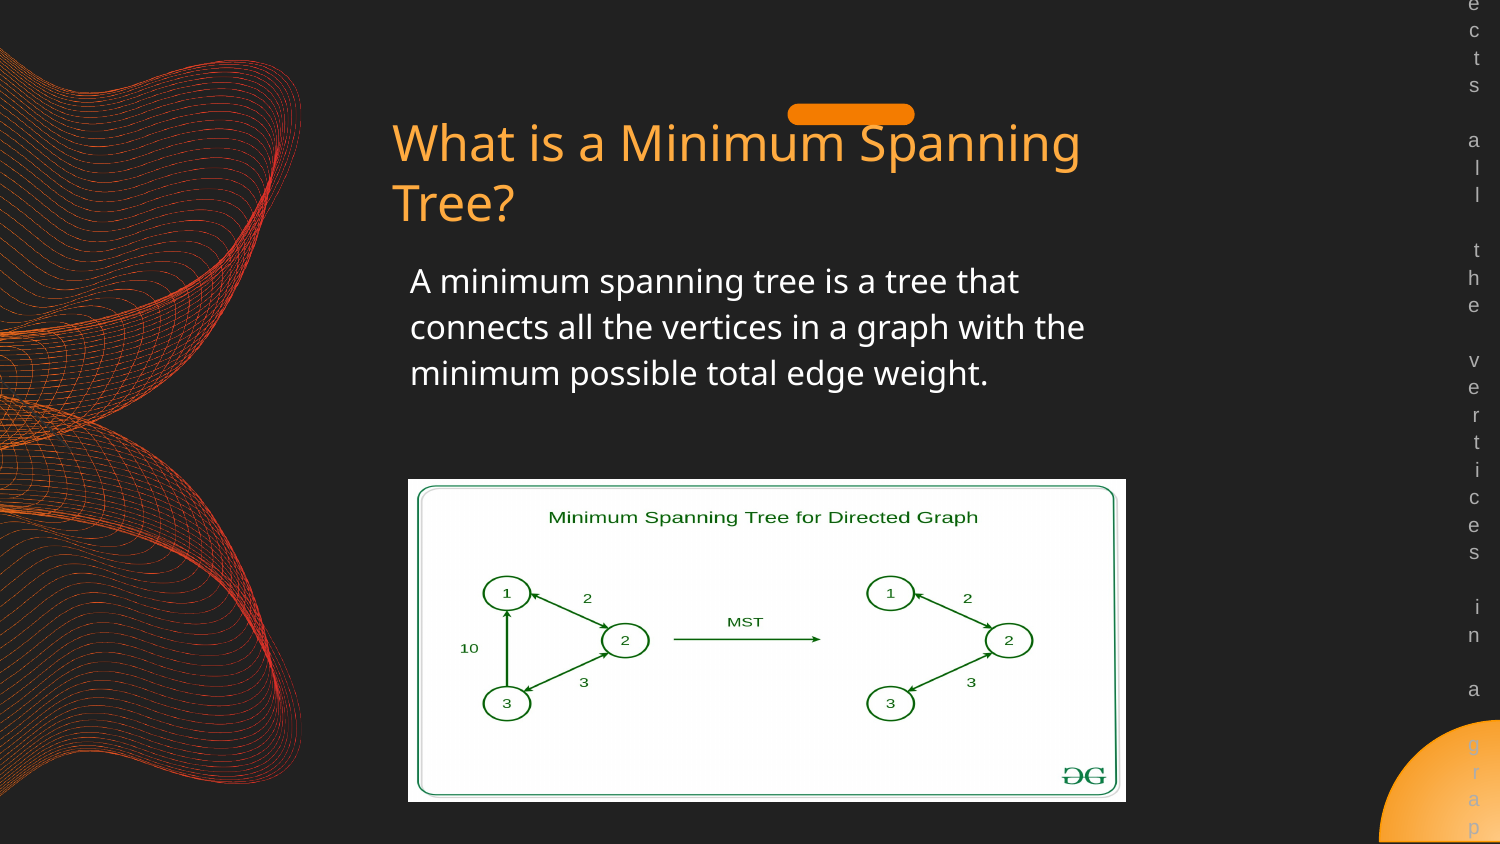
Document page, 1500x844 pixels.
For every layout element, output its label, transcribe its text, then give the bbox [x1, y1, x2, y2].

title What is a Minimum Spanning Tree? [377, 109, 1170, 234]
subtitle A minimum spanning tree is a tree that connects all the vertices in a graph with the minimum possible total edge weight. [395, 239, 1153, 562]
slide_number <number> A tree that connects all the vertices in a graph with the minimum possible total edge weight. [1389, 764, 1480, 830]
picture [0, 0, 302, 844]
picture [408, 479, 1126, 802]
